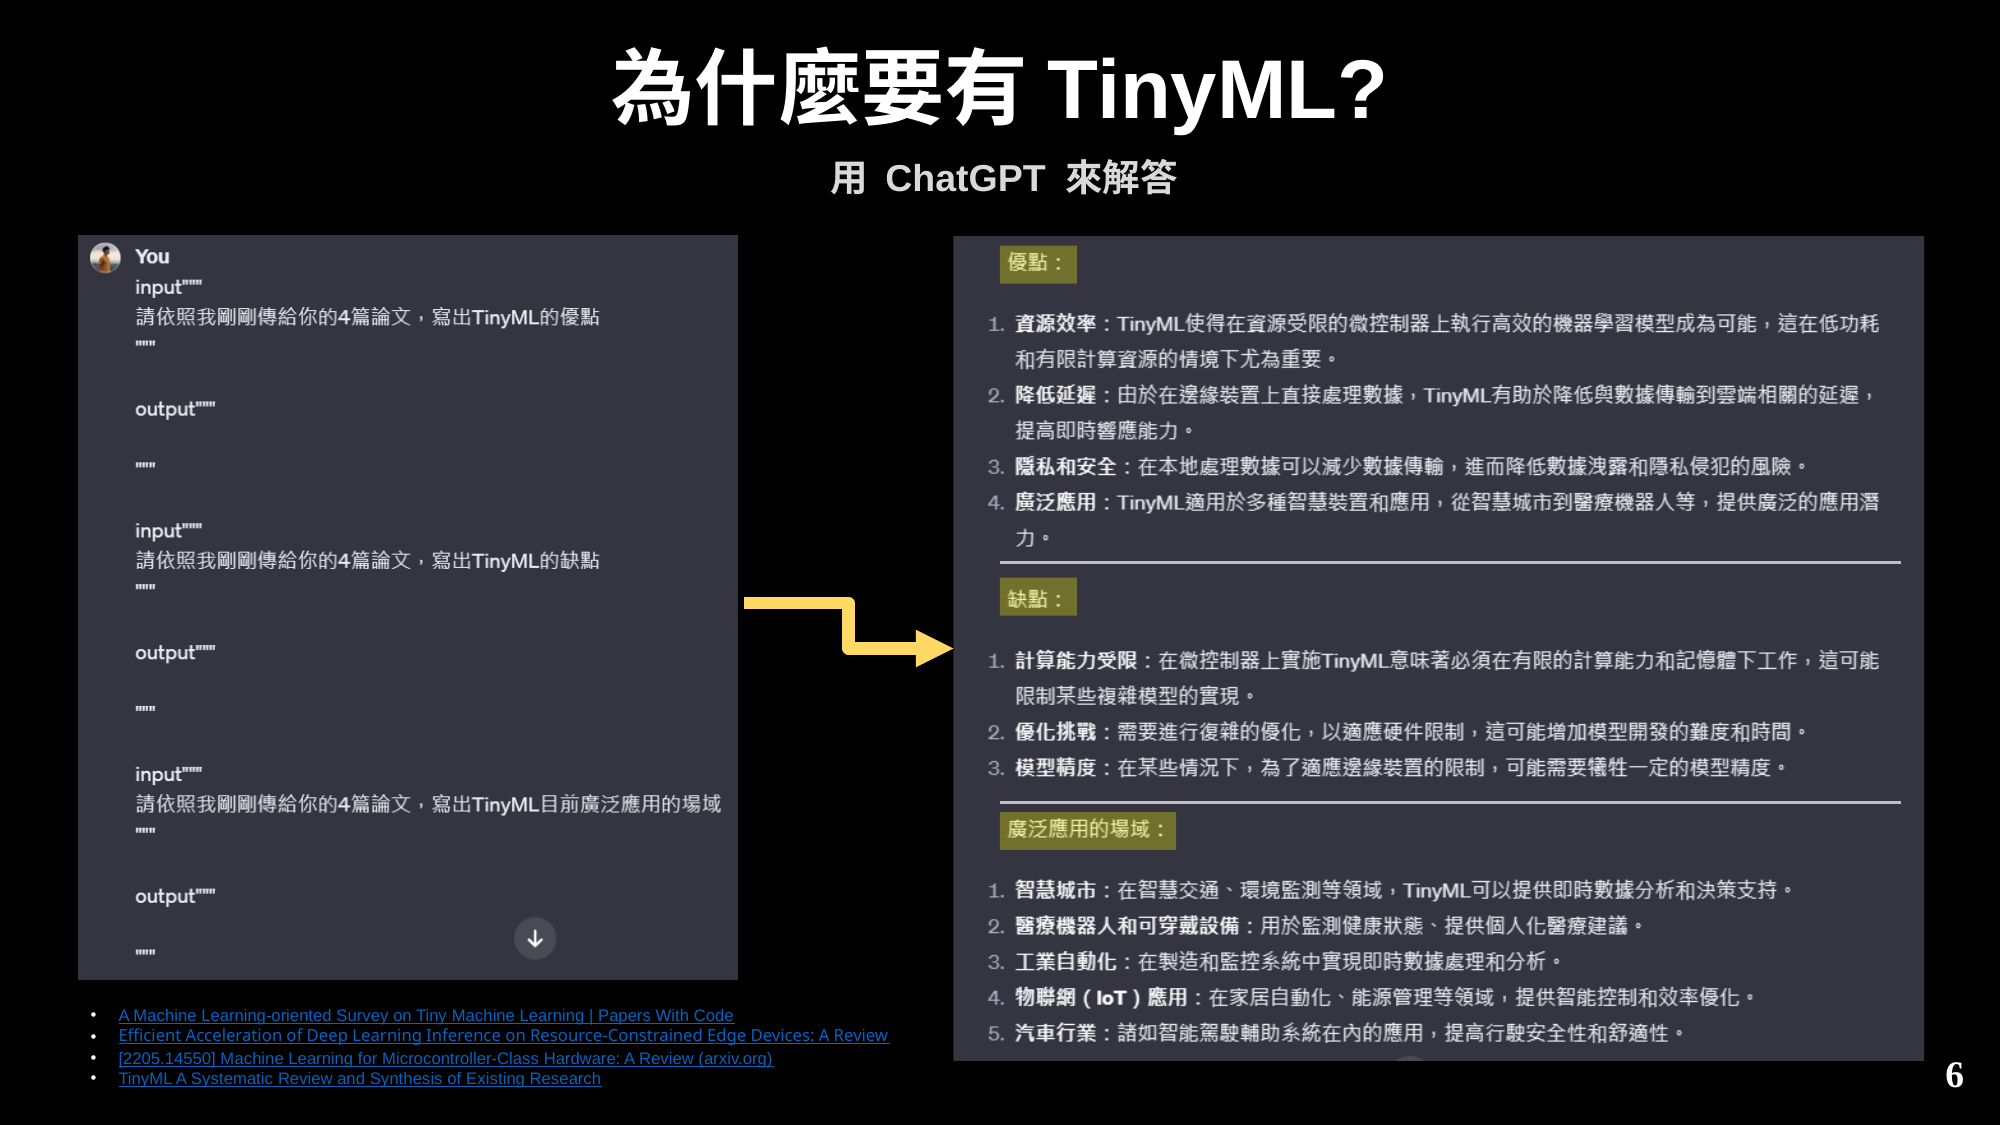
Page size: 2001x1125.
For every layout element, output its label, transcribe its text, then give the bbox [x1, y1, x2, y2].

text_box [743, 602, 954, 649]
picture [77, 235, 738, 980]
picture [953, 235, 1925, 1062]
list 用 ChatGPT 來解答 [721, 151, 1279, 237]
text_box A Machine Learning-oriented Survey on Tiny Machine Learning | Papers With Code Efficient Acceleration of Deep Learning Inference on Resource-Constrained Edge Devices: A Review [2205.14550] Machine Learning for Microcontroller-Class Hardware: A Review (arxiv.org) TinyML A Systematic Review and Synthesis of Existing Research [75, 997, 925, 1096]
title 為什麼要有TinyML? [450, 56, 1550, 144]
slide_number 6 [1718, 1042, 1980, 1103]
